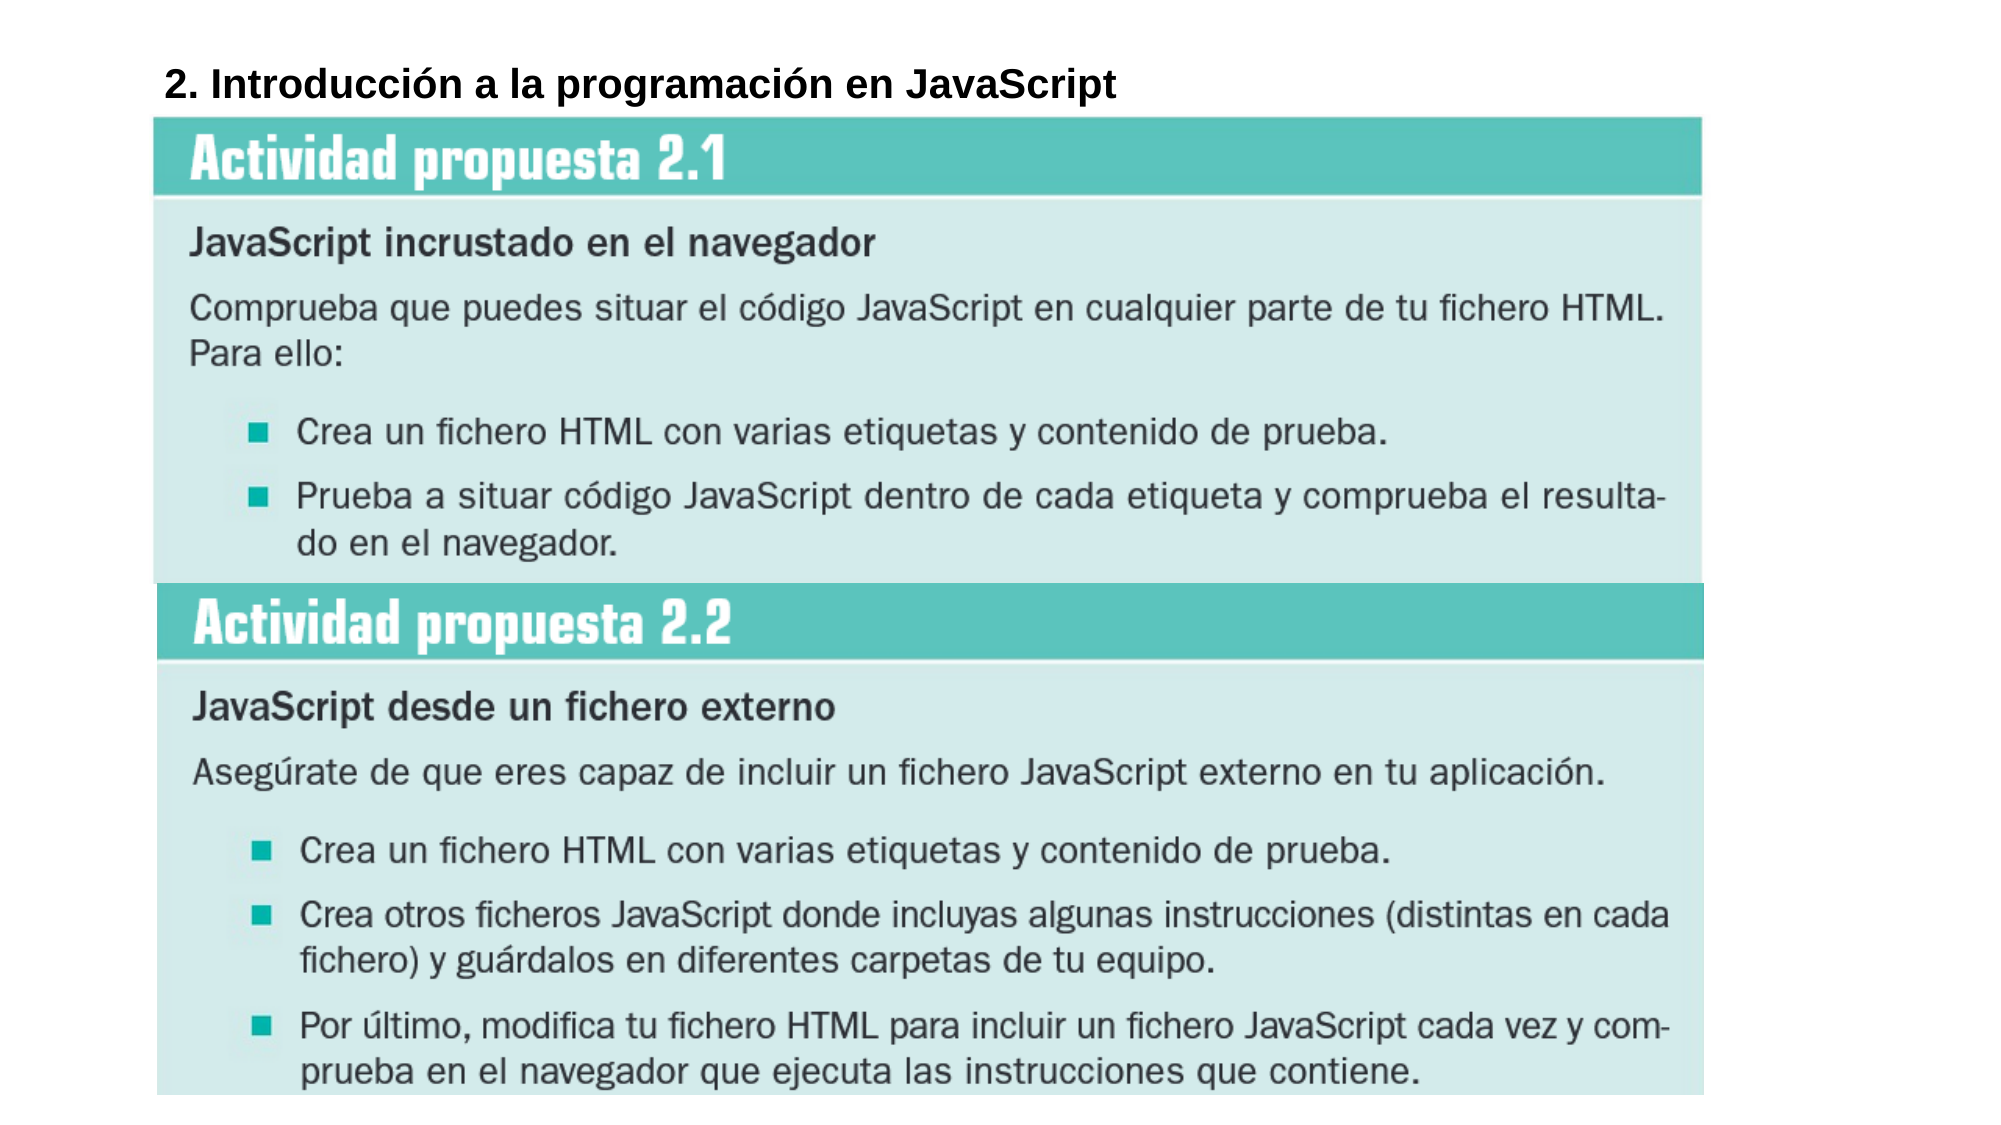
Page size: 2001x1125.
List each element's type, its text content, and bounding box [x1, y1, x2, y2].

picture [149, 114, 1712, 1095]
text_box 2. Introducción a la programación en JavaScript [149, 49, 1227, 114]
